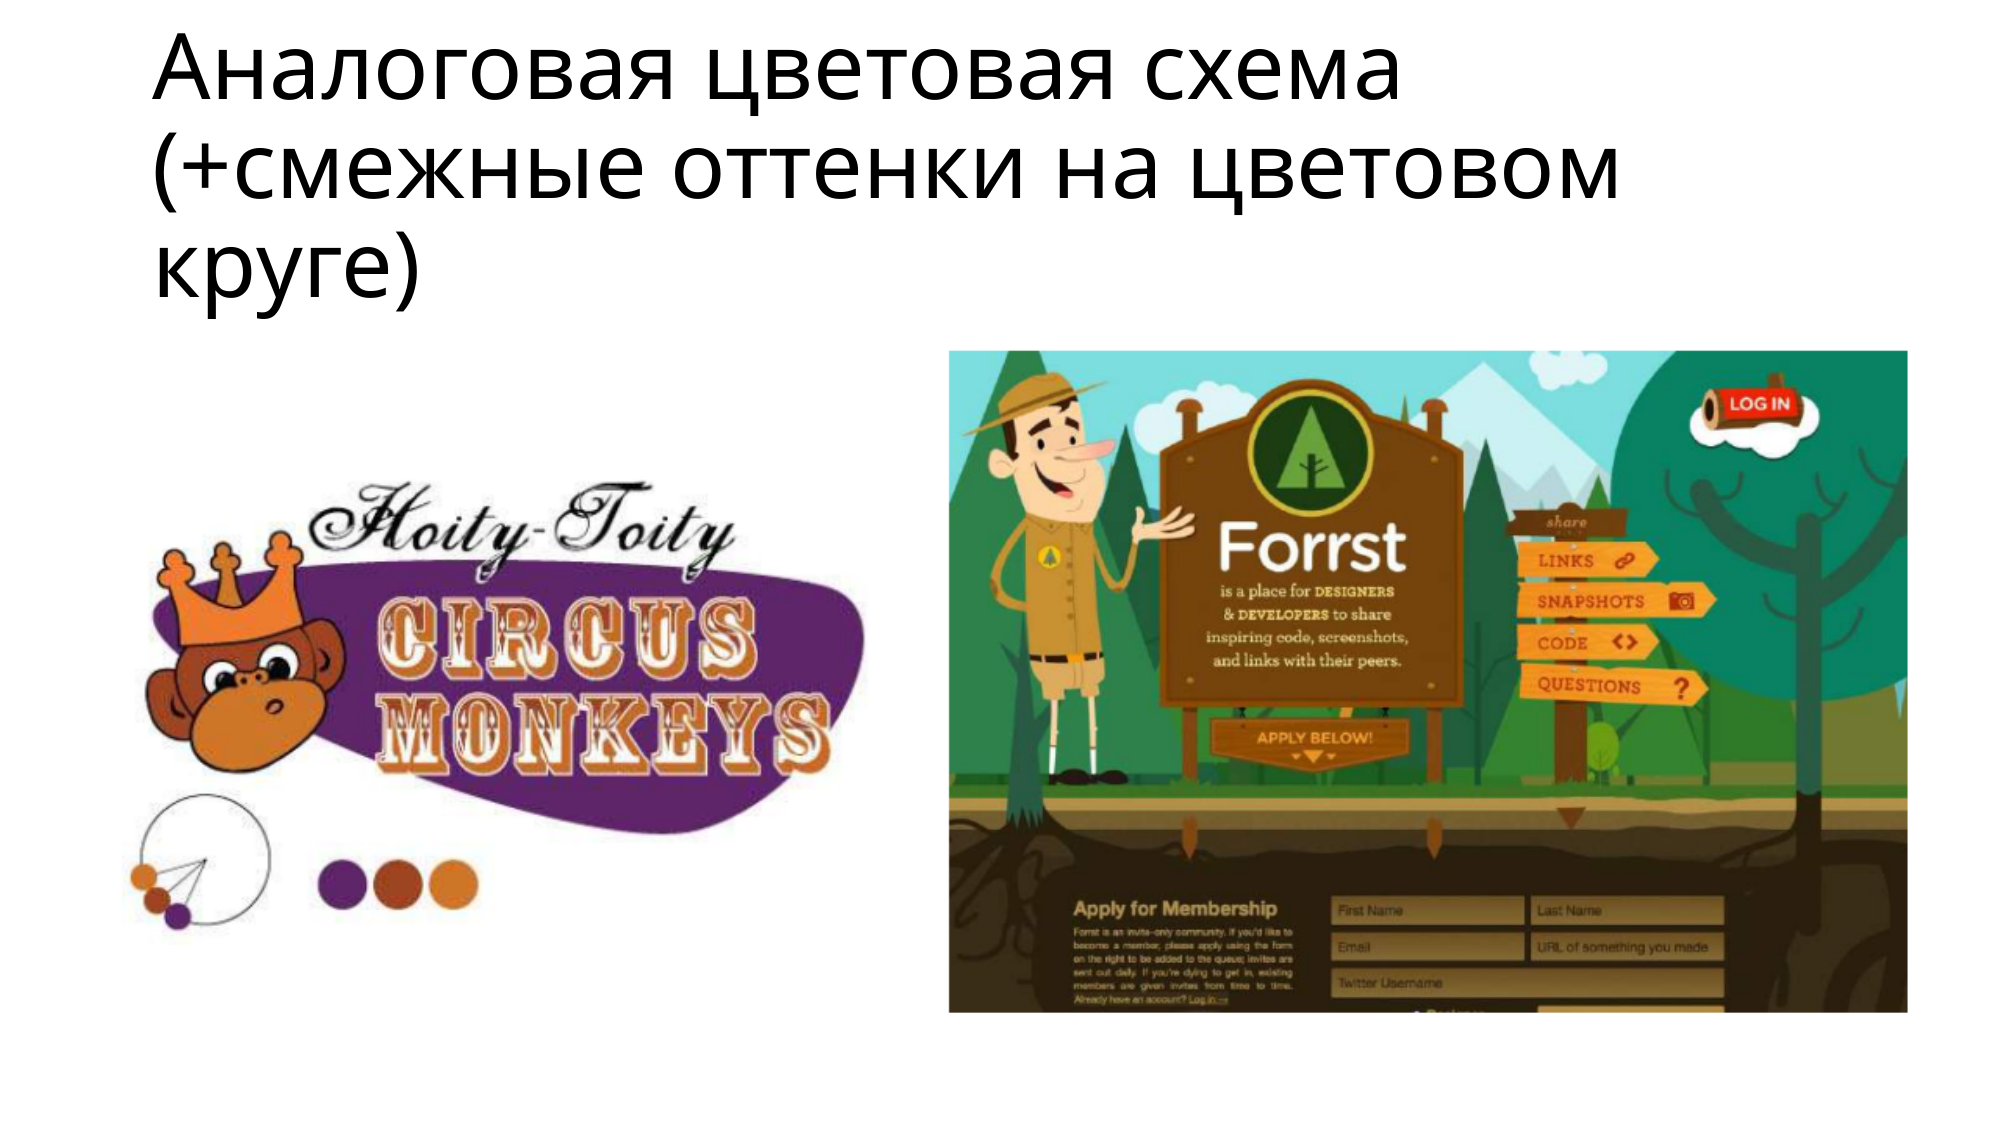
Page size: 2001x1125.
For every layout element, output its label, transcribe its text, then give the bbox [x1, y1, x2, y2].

title Аналоговая цветовая схема (+смежные оттенки на цветовом круге) [137, 59, 1863, 278]
picture [113, 451, 919, 945]
picture [929, 337, 1936, 1019]
